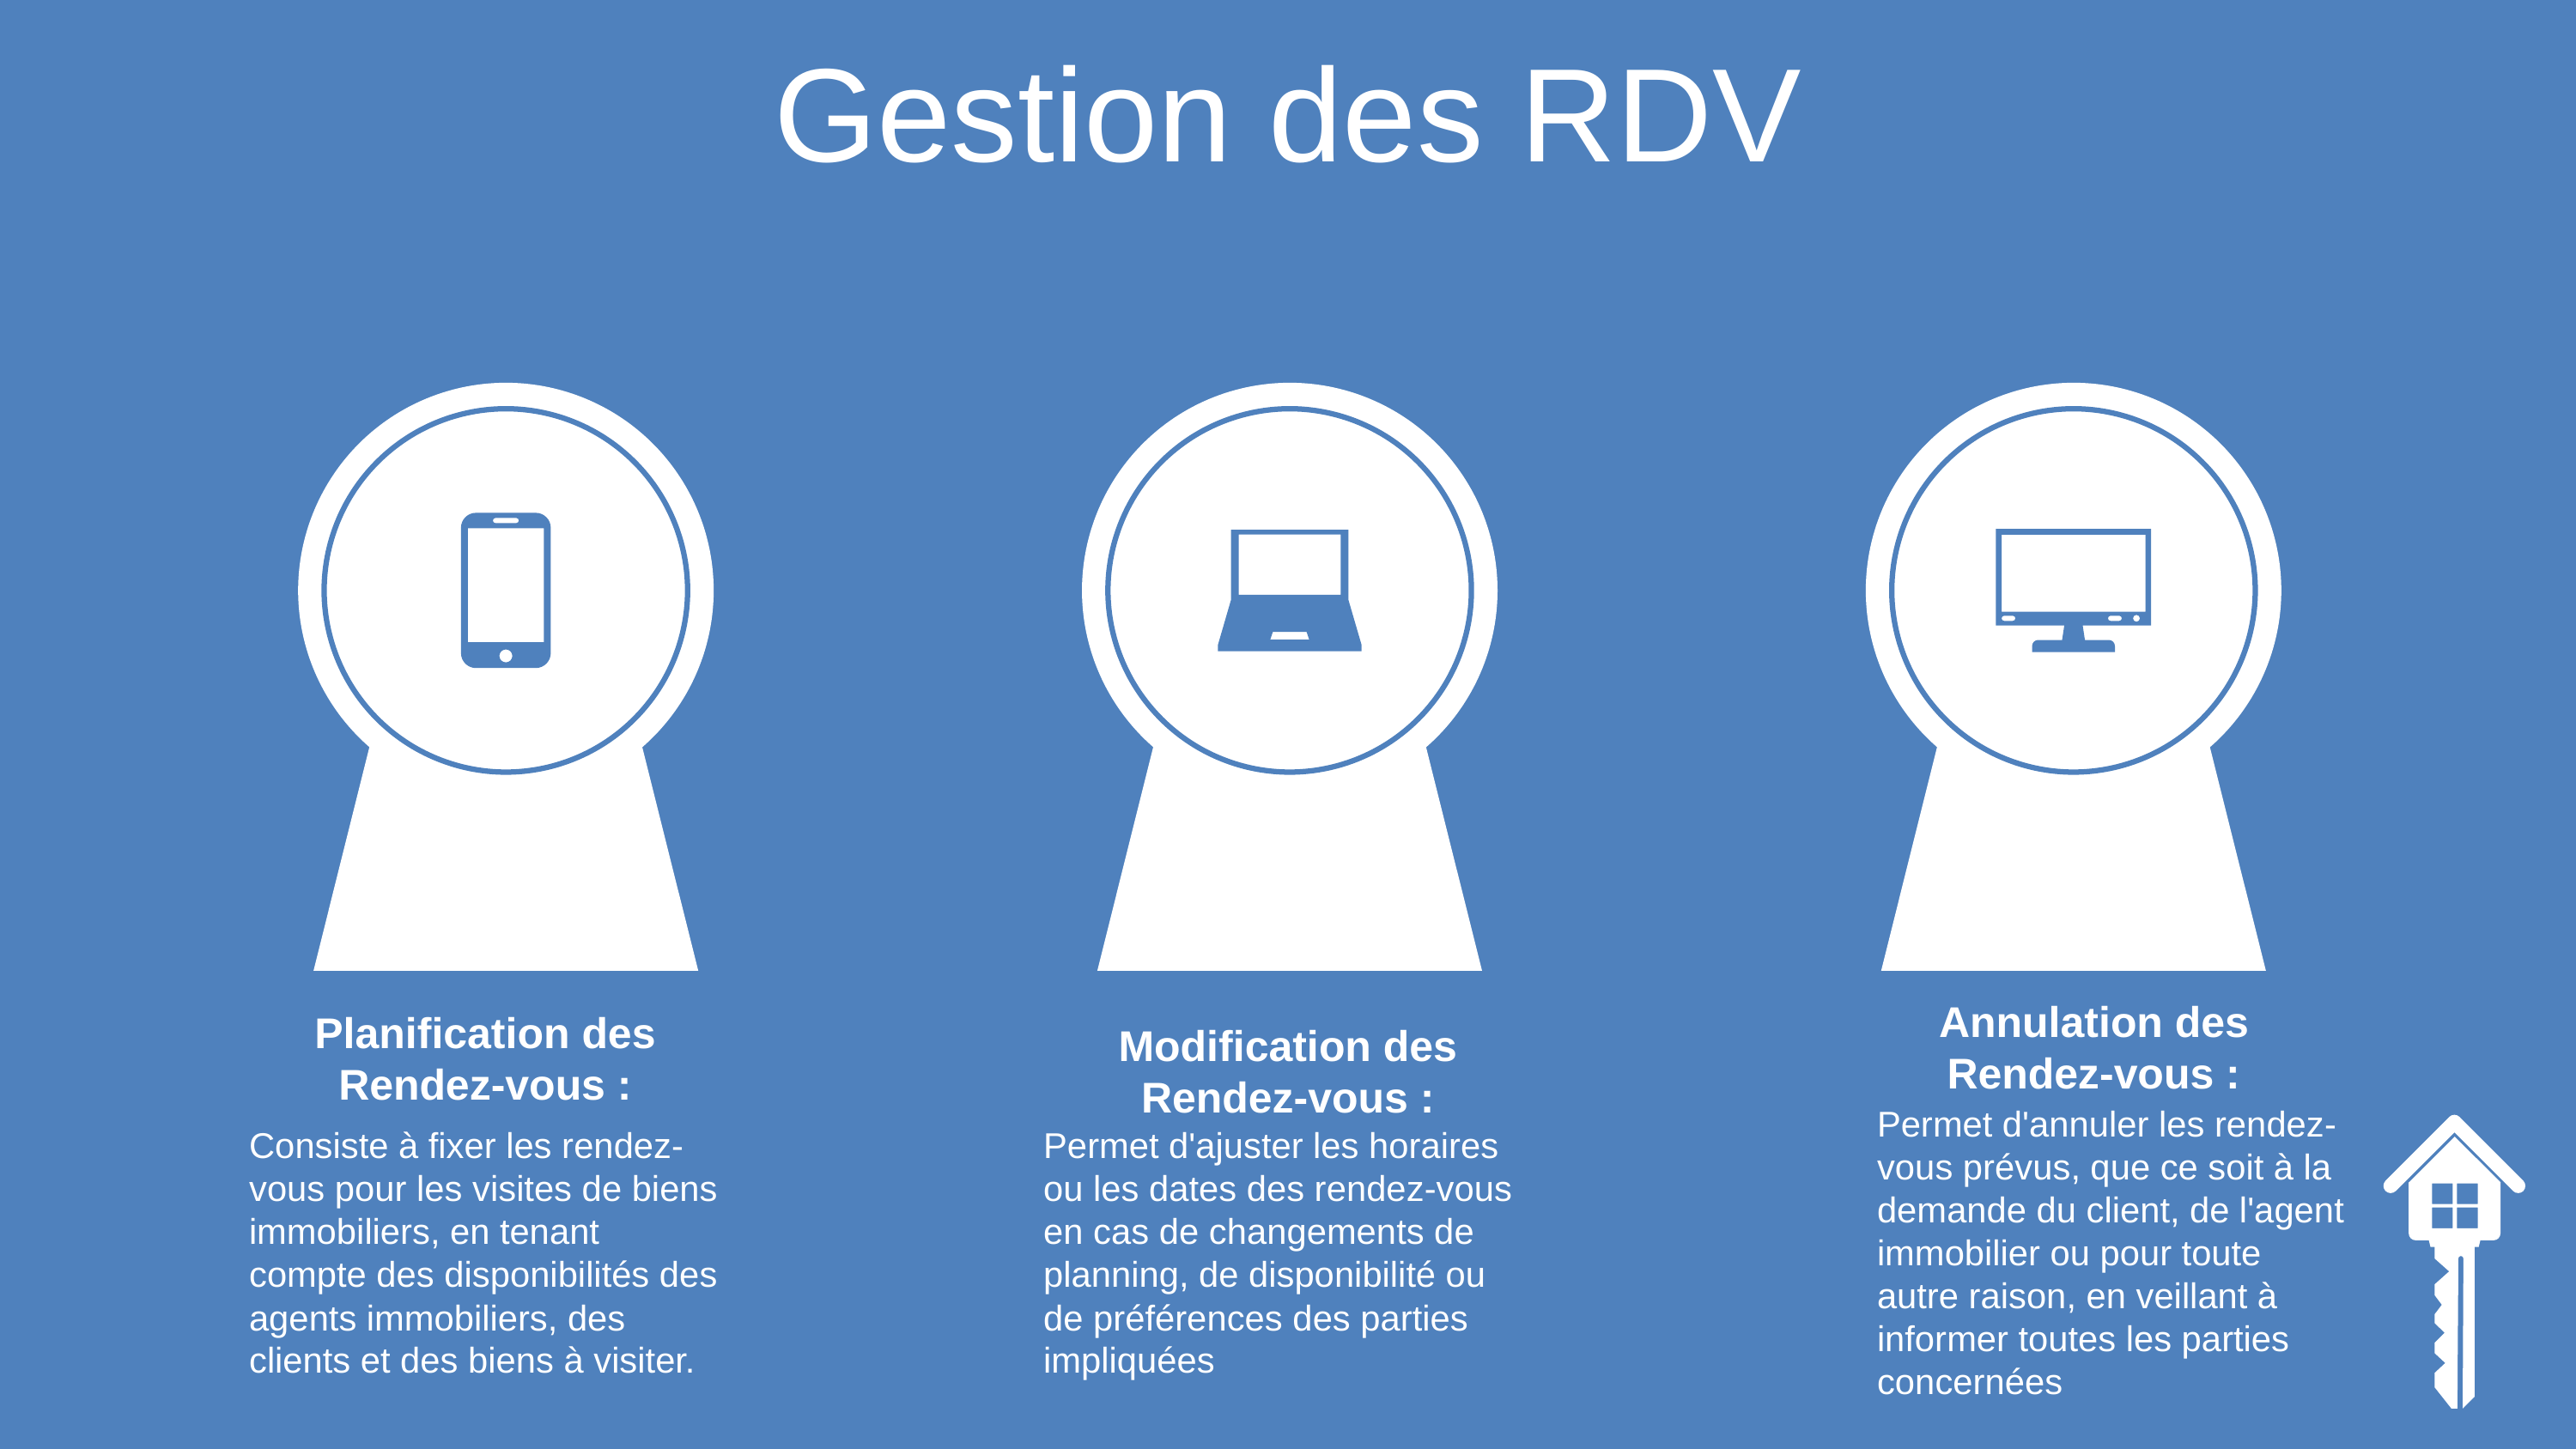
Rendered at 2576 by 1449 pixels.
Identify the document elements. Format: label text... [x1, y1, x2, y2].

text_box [1081, 382, 1498, 972]
list Gestion des RDV [0, 34, 2576, 197]
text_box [1844, 987, 2363, 1412]
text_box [1865, 382, 2282, 972]
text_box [1030, 1012, 1538, 1391]
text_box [297, 382, 714, 972]
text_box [235, 999, 735, 1442]
